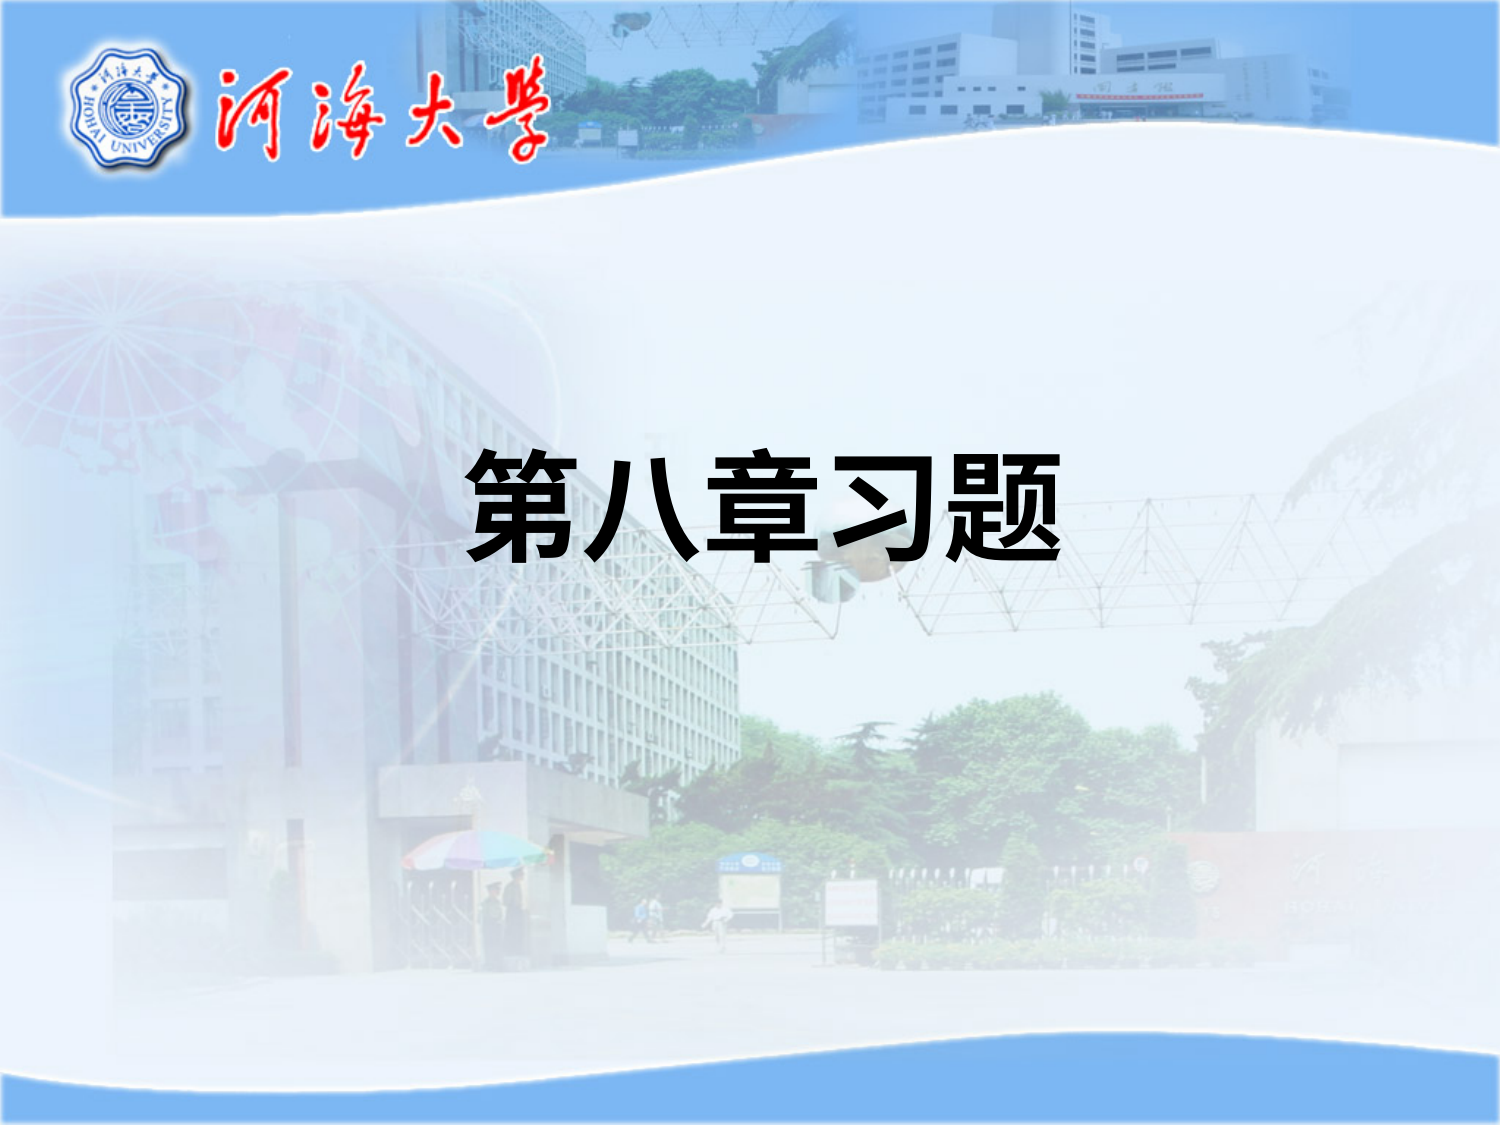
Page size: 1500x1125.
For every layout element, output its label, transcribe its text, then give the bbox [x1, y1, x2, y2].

title 第八章习题 [125, 410, 1400, 598]
picture [0, 0, 1500, 1125]
